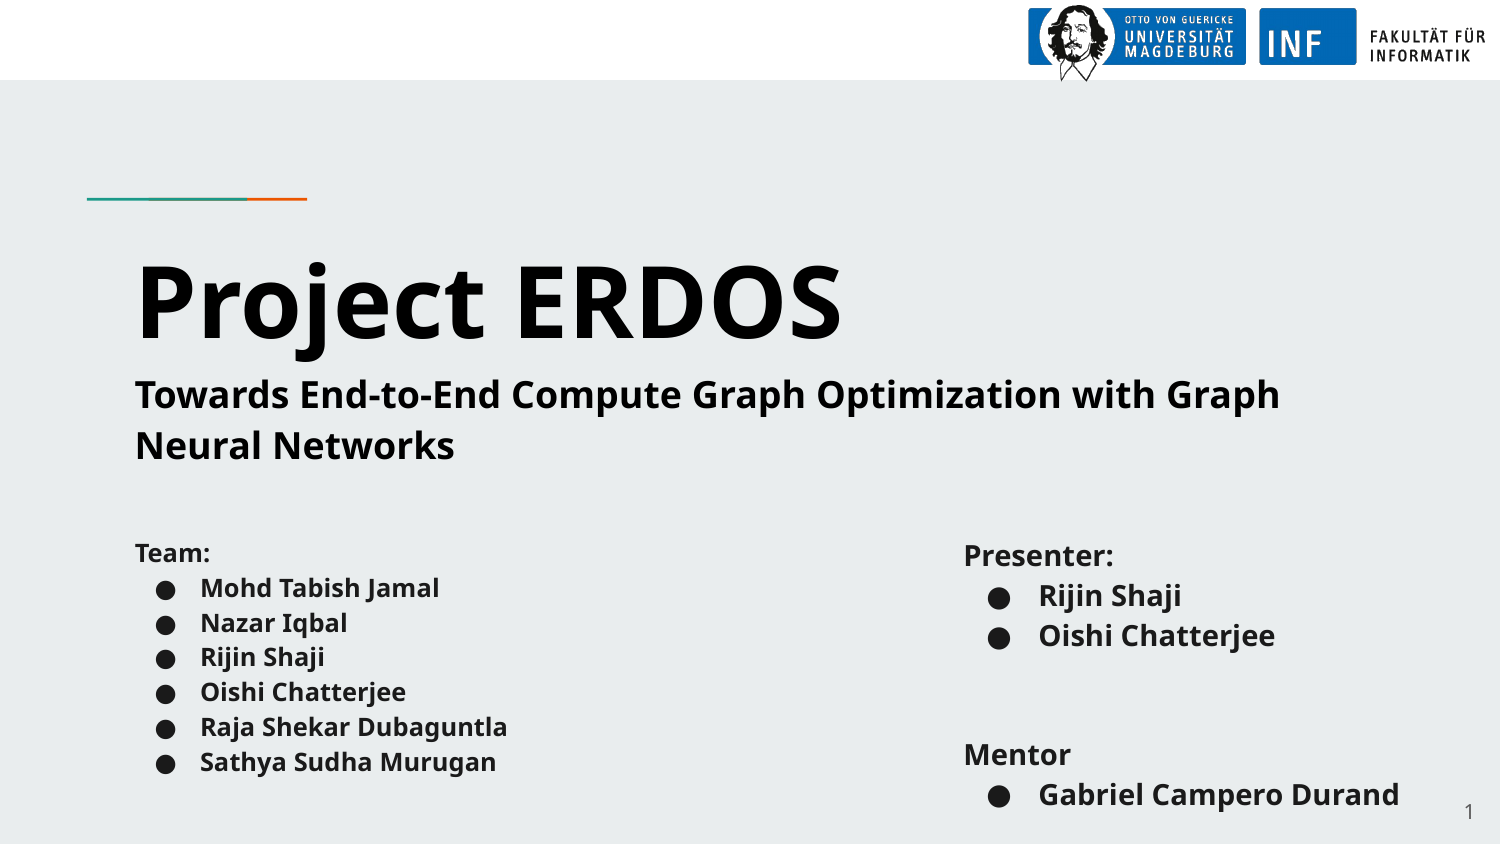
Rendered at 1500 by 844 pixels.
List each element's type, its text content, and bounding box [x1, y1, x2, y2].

subtitle Team: Mohd Tabish Jamal Nazar Iqbal Rijin Shaji Oishi Chatterjee Raja Shekar Dubaguntla Sathya Sudha Murugan [119, 520, 603, 794]
picture [1025, 2, 1487, 84]
slide_number ‹#› [1400, 779, 1491, 844]
subtitle Presenter: Rijin Shaji Oishi Chatterjee Mentor Gabriel Campero Durand [948, 520, 1465, 830]
title Project ERDOS Towards End-to-End Compute Graph Optimization with Graph Neural Networks [119, 216, 1381, 490]
